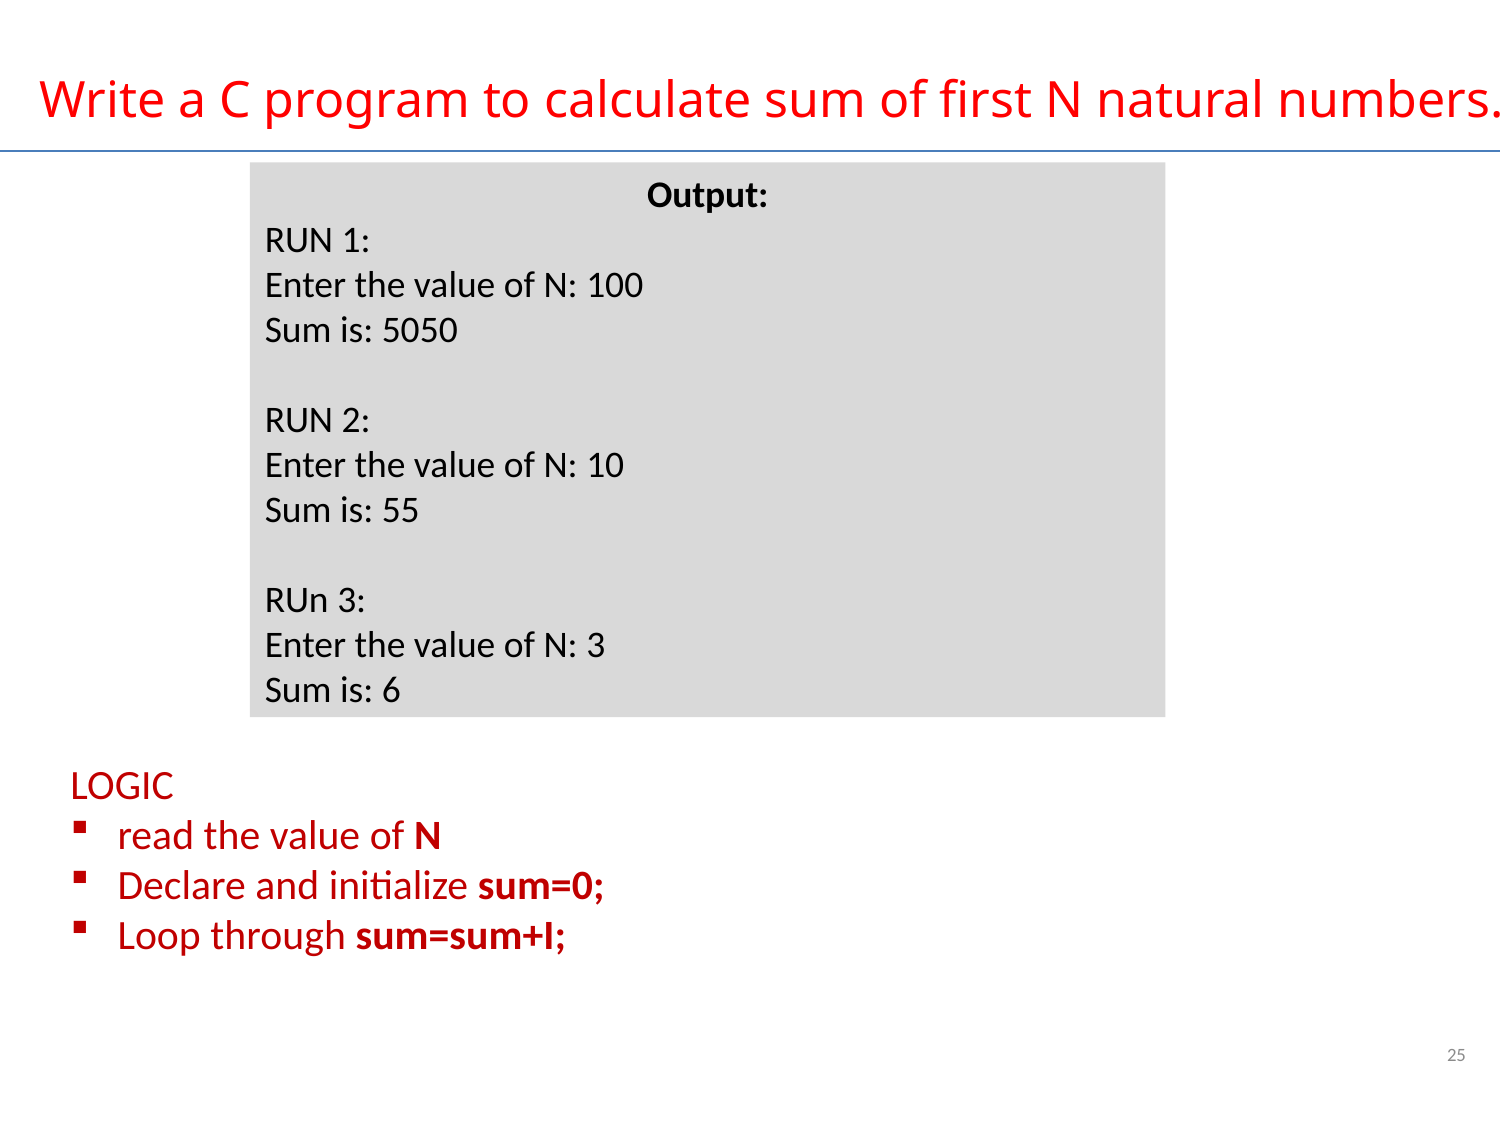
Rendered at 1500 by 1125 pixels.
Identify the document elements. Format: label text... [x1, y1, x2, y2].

slide_number 25 [1391, 1027, 1482, 1096]
text_box Write a C program to calculate sum of first N natural numbers. [24, 59, 1500, 135]
text_box LOGIC read the value of N Declare and initialize sum=0; Loop through sum=sum+I; [55, 725, 1495, 965]
text_box Output: RUN 1: Enter the value of N: 100 Sum is: 5050 RUN 2: Enter the value of N: 10 Sum is: 55 RUn 3: Enter the value of N: 3 Sum is: 6 [249, 162, 1166, 718]
